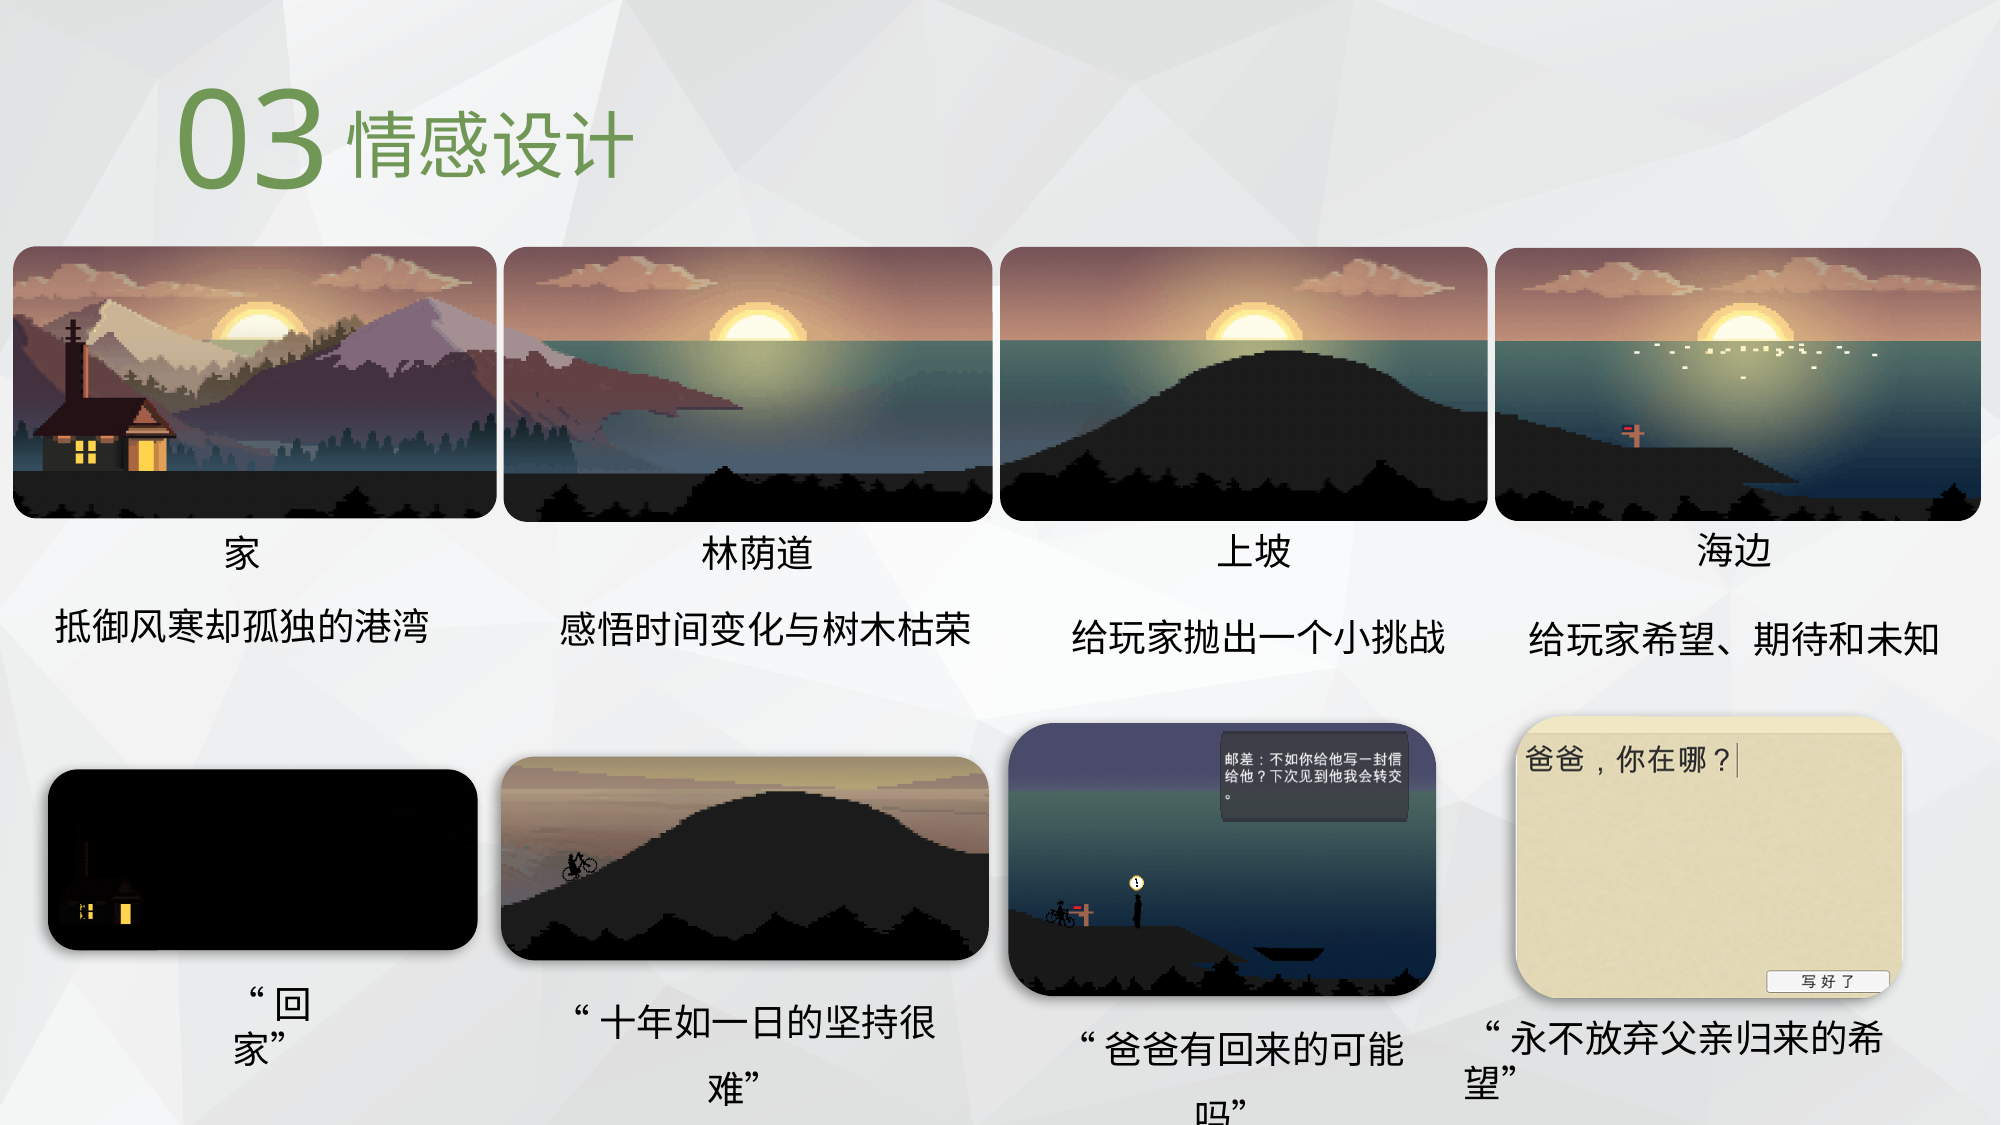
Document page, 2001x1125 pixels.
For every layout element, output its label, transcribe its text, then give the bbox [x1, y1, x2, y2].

text_box “十年如一日的坚持很难” [523, 968, 967, 1119]
text_box “爸爸有回来的可能吗” [1008, 996, 1455, 1125]
picture [0, 0, 2001, 1125]
text_box 给玩家希望、期待和未知 [1513, 586, 1958, 669]
text_box 海边 [1682, 522, 1854, 580]
text_box 抵御风寒却孤独的港湾 [15, 573, 469, 656]
text_box 家 [170, 523, 315, 573]
text_box 林荫道 [611, 523, 905, 576]
text_box “永不放弃父亲归来的希望” [1448, 1007, 1951, 1113]
text_box 上坡 [1202, 522, 1316, 581]
text_box “回家” [187, 973, 353, 1079]
text_box 03 [158, 43, 369, 223]
text_box 感悟时间变化与树木枯荣 [543, 576, 988, 659]
text_box 给玩家抛出一个小挑战 [1036, 584, 1481, 667]
text_box 情感设计 [330, 91, 798, 194]
